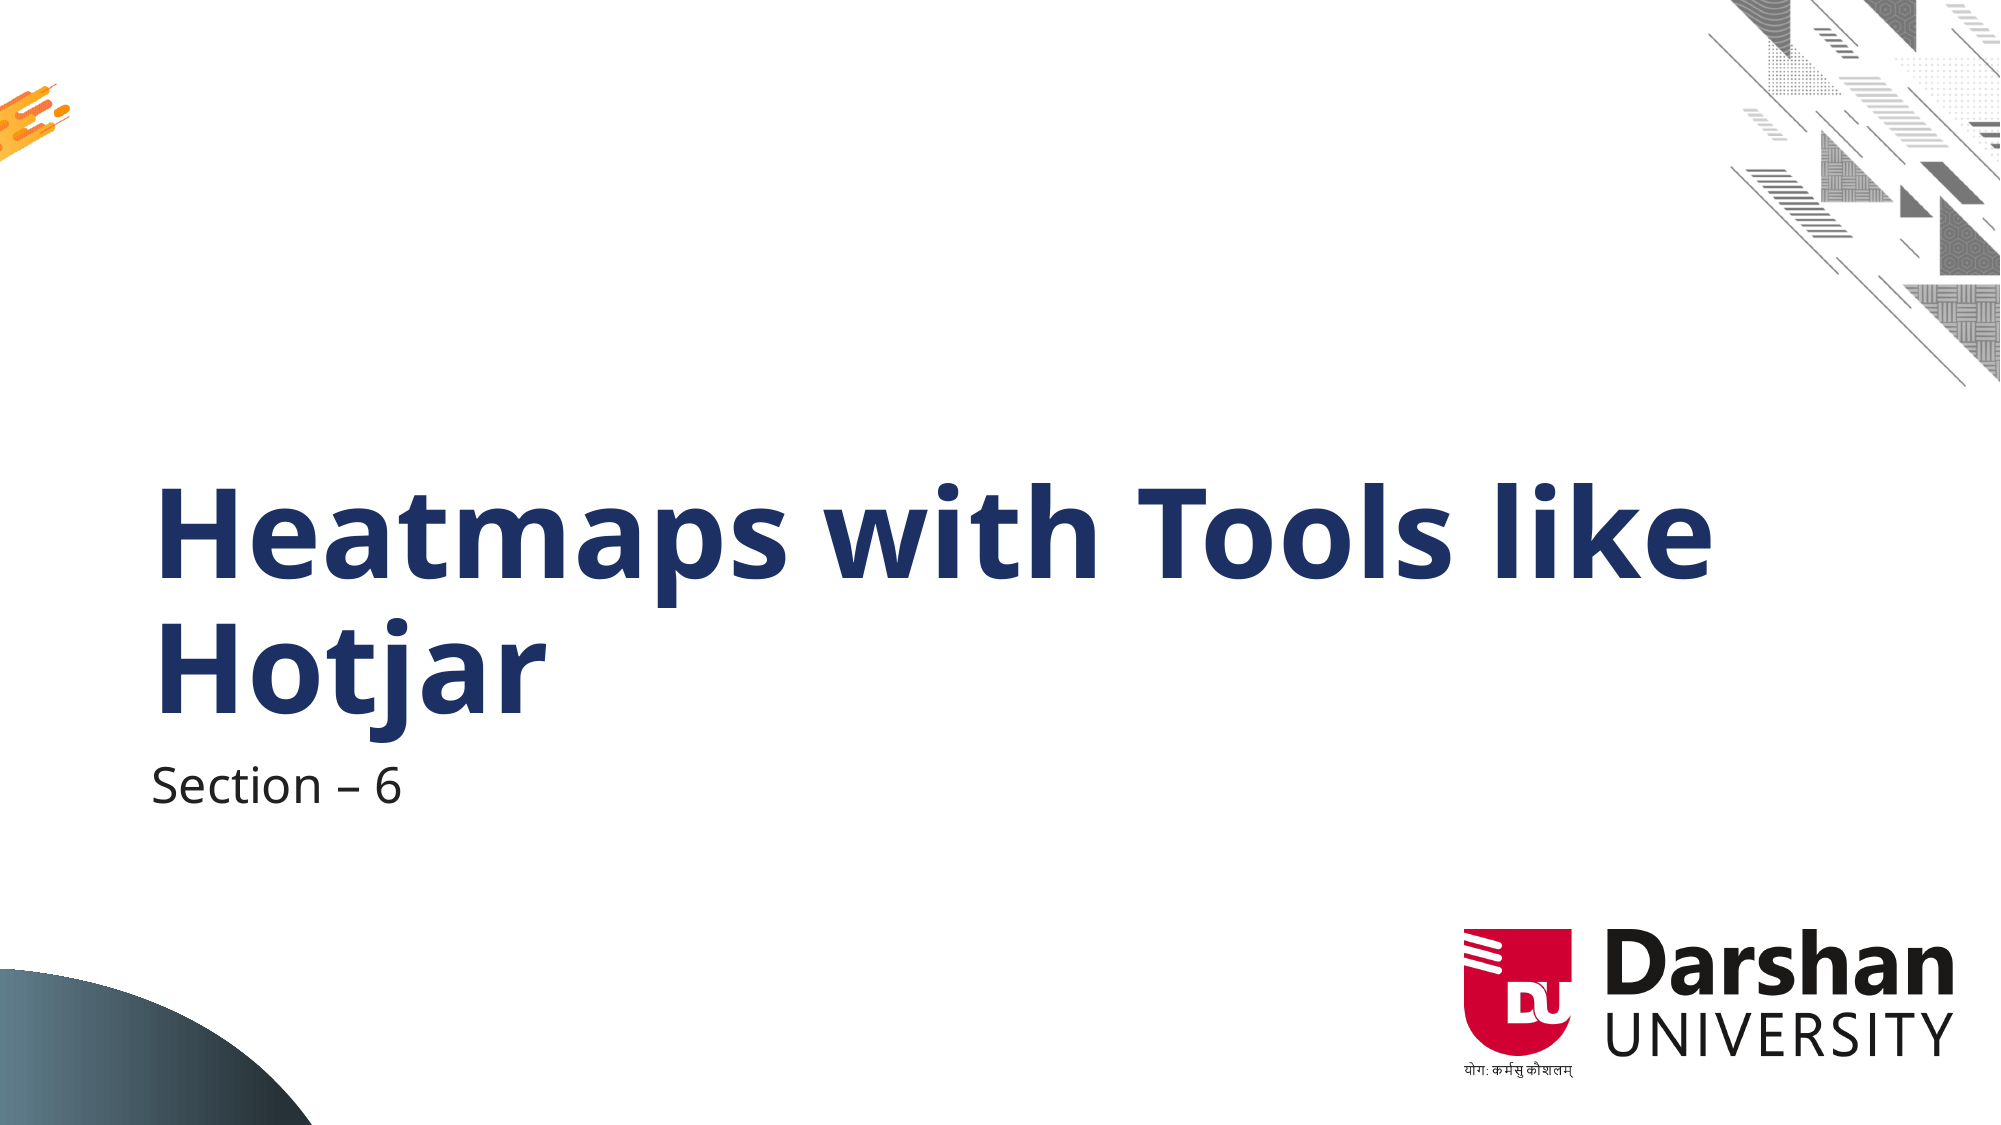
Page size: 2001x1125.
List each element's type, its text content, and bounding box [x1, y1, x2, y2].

title Heatmaps with Tools like Hotjar [136, 280, 1862, 749]
picture [0, 65, 90, 193]
picture [1464, 929, 1953, 1078]
list Section – 6 [136, 752, 1862, 999]
